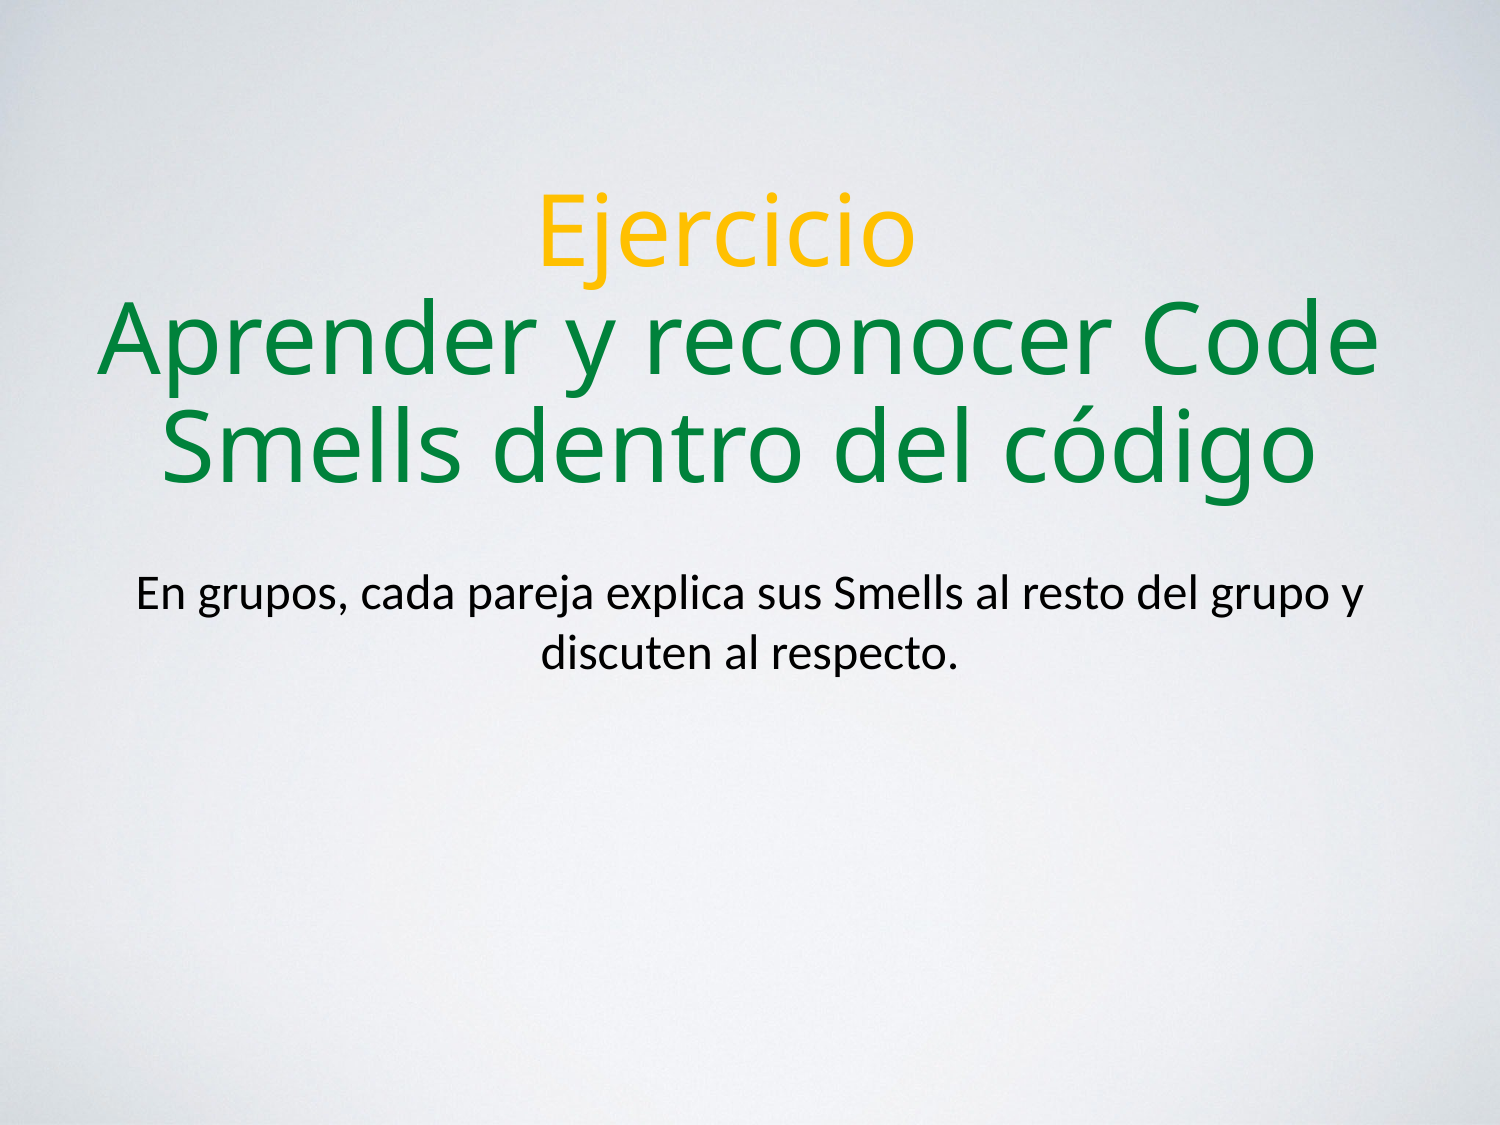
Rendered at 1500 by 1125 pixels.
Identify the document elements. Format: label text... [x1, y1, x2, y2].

picture [0, 0, 1500, 1125]
text_box En grupos, cada pareja explica sus Smells al resto del grupo y discuten al respecto. [53, 552, 1447, 688]
title Ejercicio Aprender y reconocer Code Smells dentro del código [64, 172, 1415, 516]
